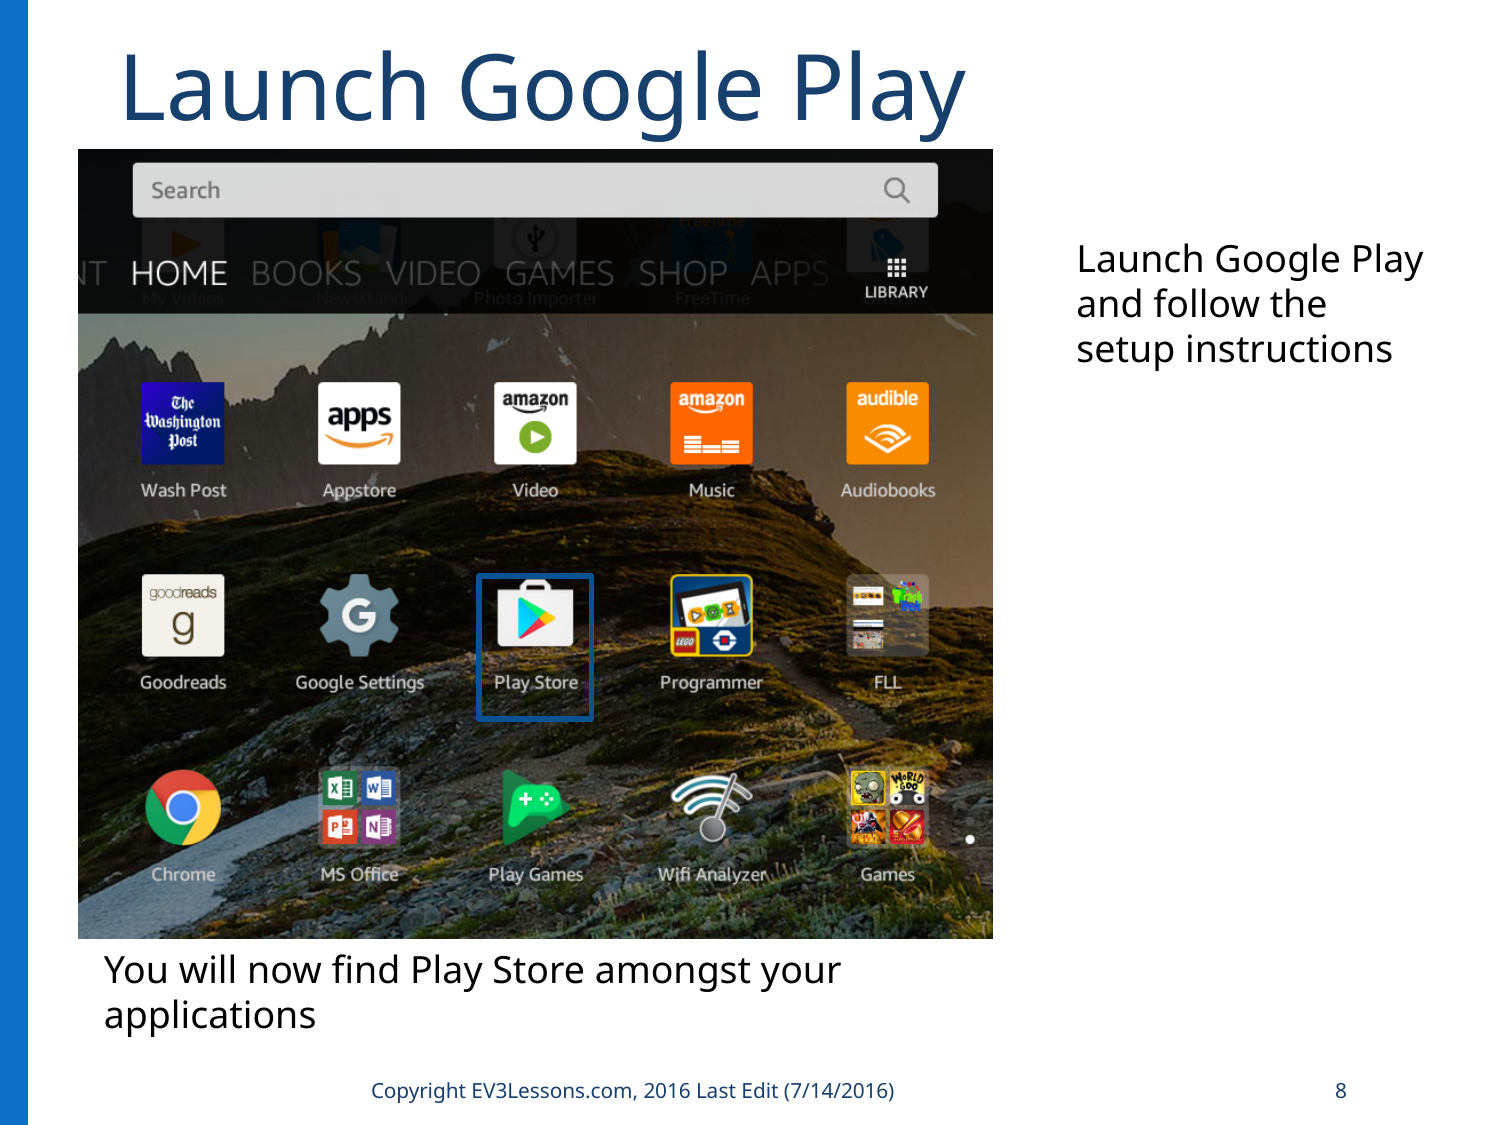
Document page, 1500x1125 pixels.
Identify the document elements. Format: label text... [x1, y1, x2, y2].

text_box Launch Google Play and follow the setup instructions [1061, 227, 1447, 378]
footer Copyright EV3Lessons.com, 2016 Last Edit (7/14/2016) [355, 1058, 1129, 1125]
slide_number 8 [1165, 1058, 1362, 1125]
text_box You will now find Play Store amongst your applications [89, 938, 1062, 1044]
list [77, 149, 993, 939]
title Launch Google Play [103, 35, 1461, 198]
